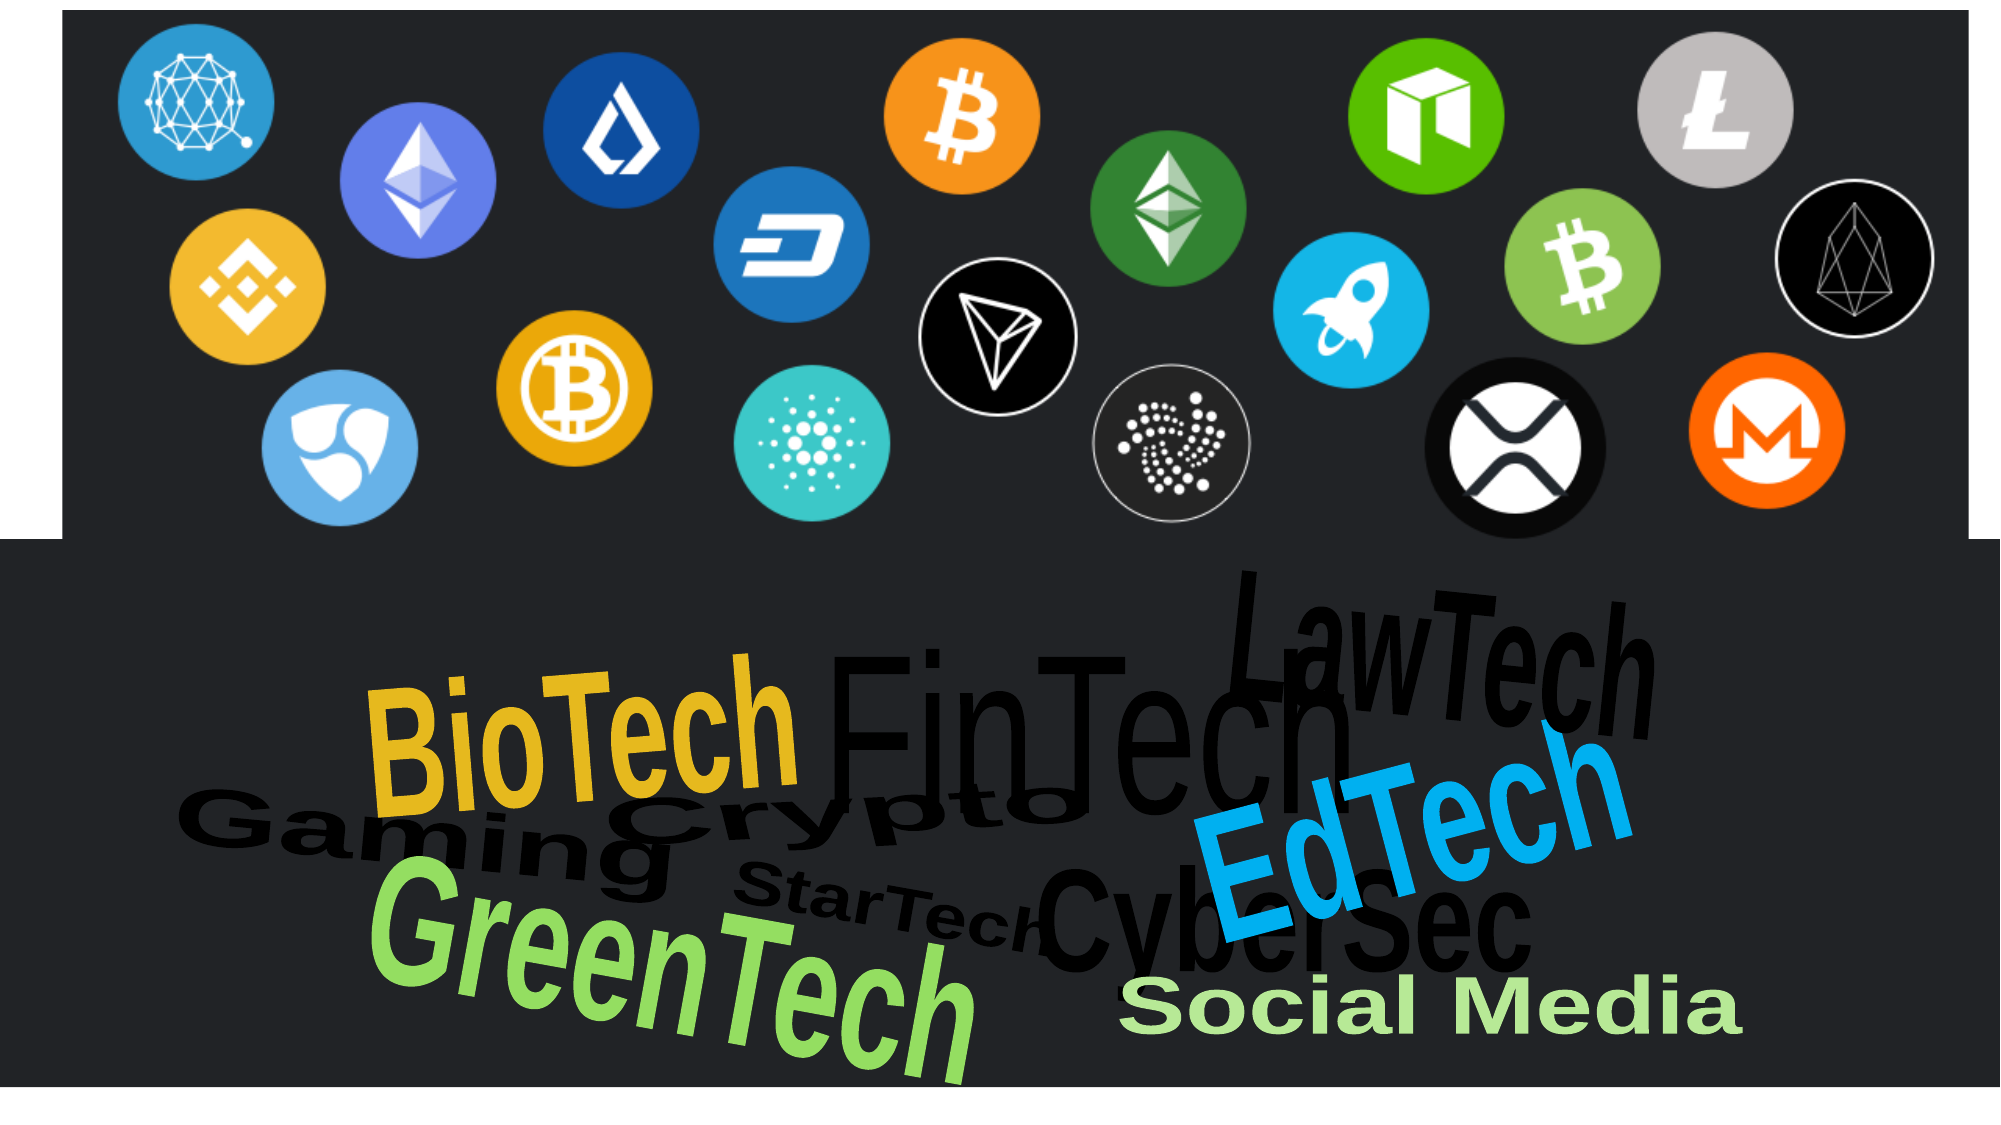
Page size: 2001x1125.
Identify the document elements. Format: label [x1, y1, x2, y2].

text_box [0, 538, 2000, 1089]
picture [61, 9, 1970, 554]
